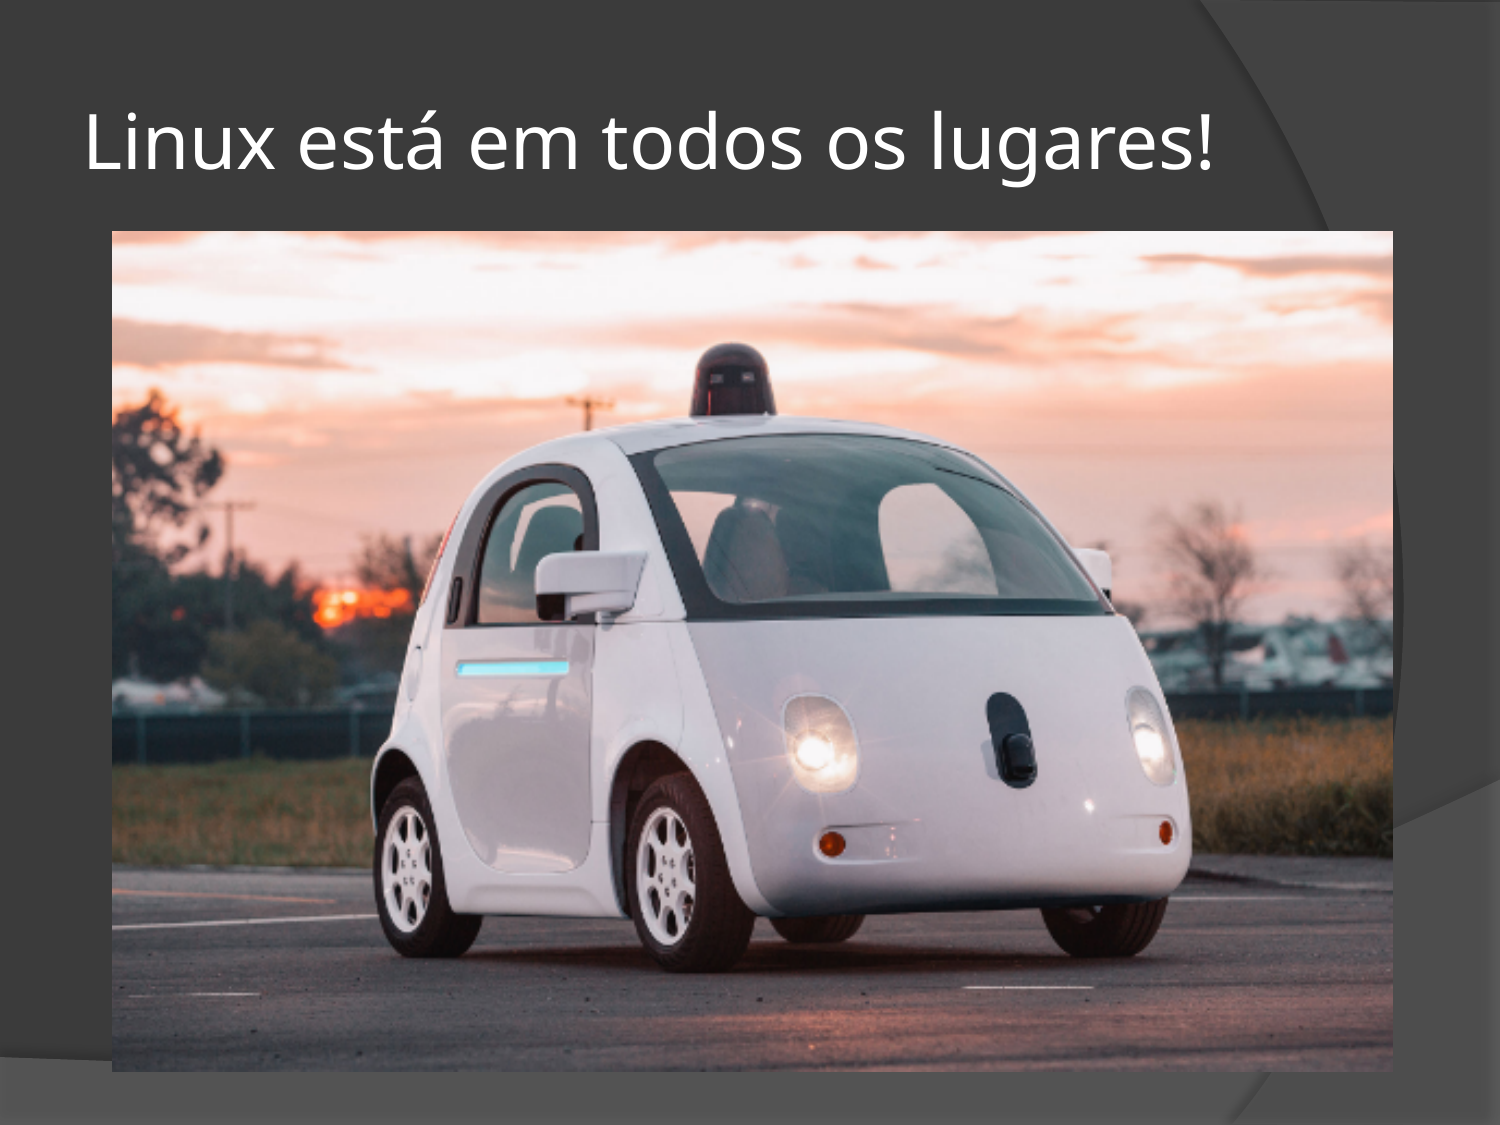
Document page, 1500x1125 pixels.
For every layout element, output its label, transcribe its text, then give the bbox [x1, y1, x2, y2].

title Linux está em todos os lugares! [75, 45, 1300, 233]
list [111, 231, 1393, 1073]
